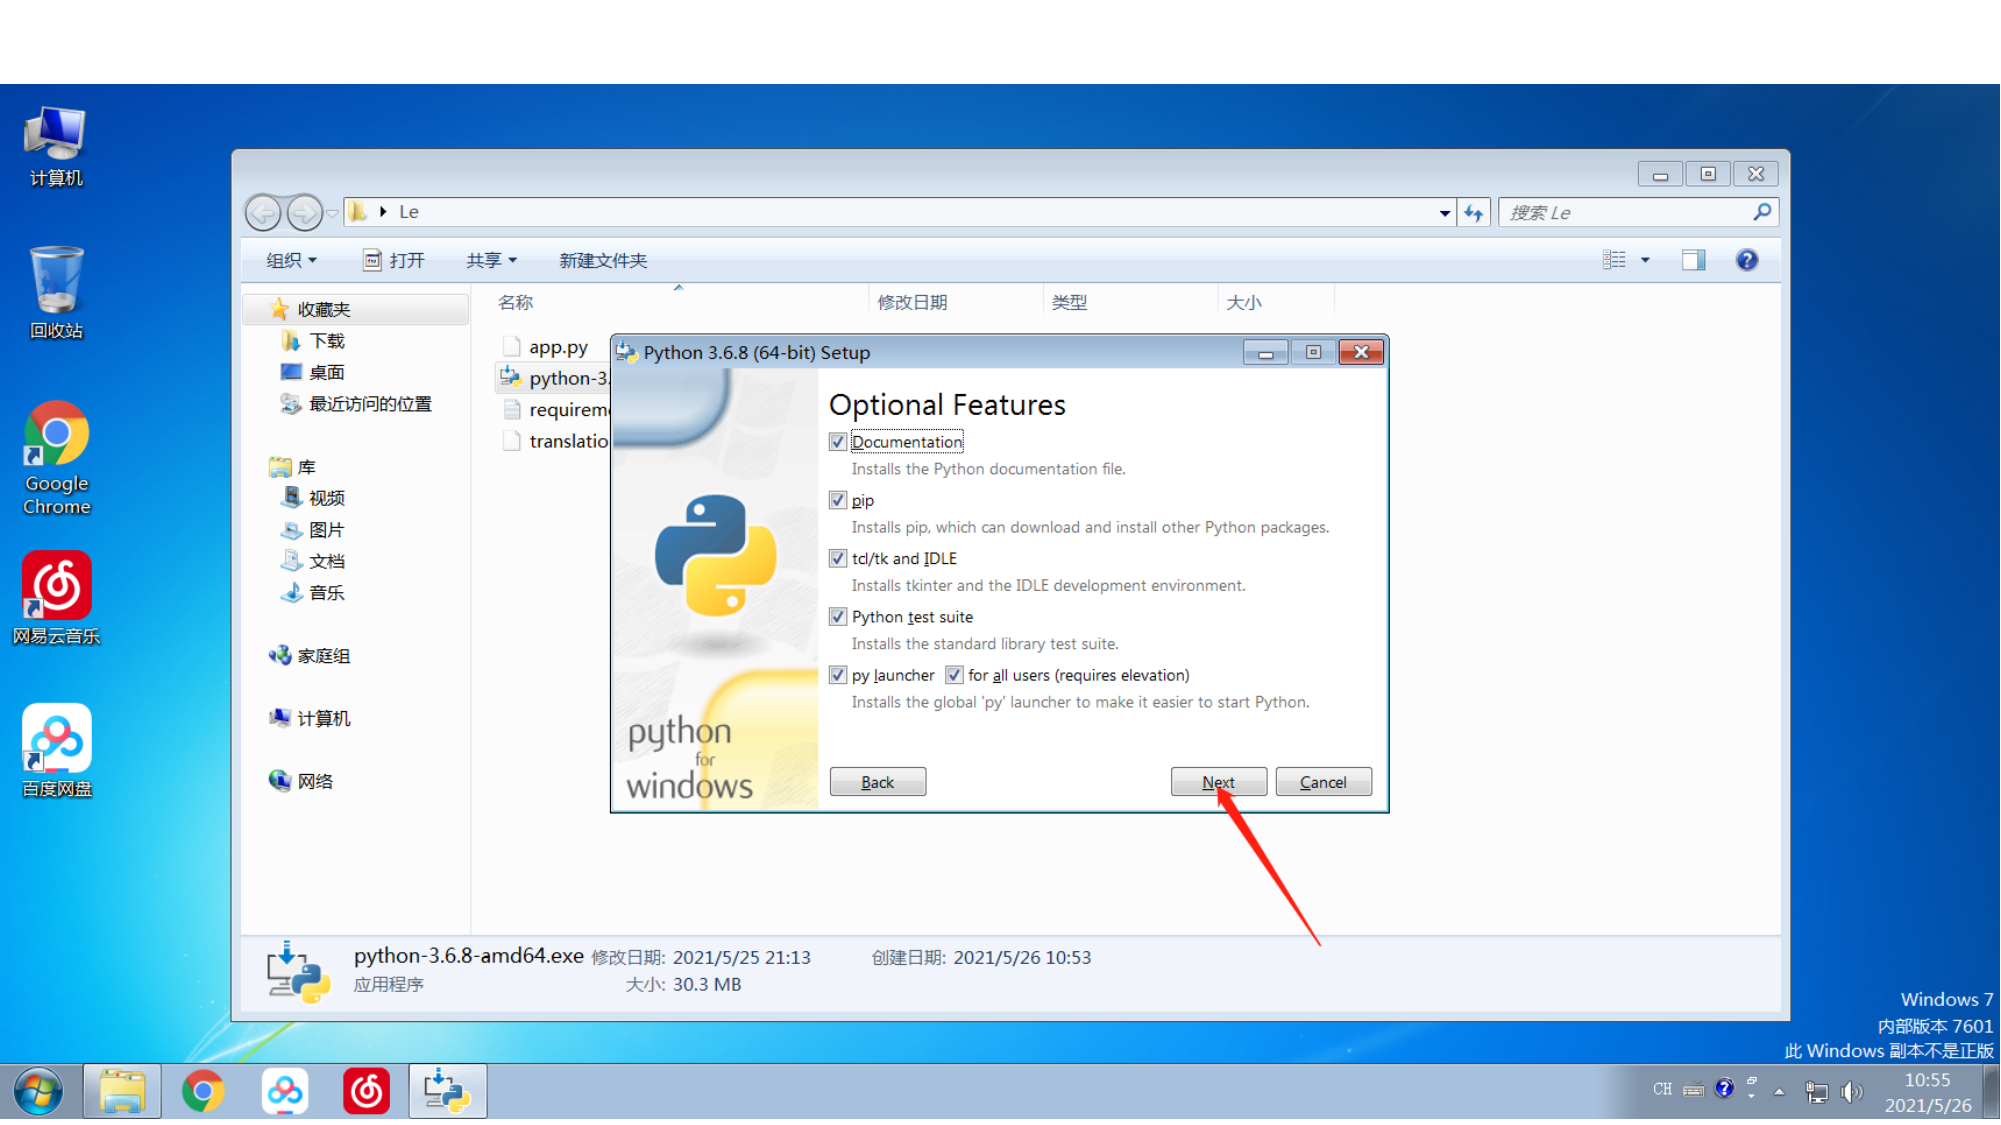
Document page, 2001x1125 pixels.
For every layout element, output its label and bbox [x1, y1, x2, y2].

list [0, 84, 2000, 1119]
